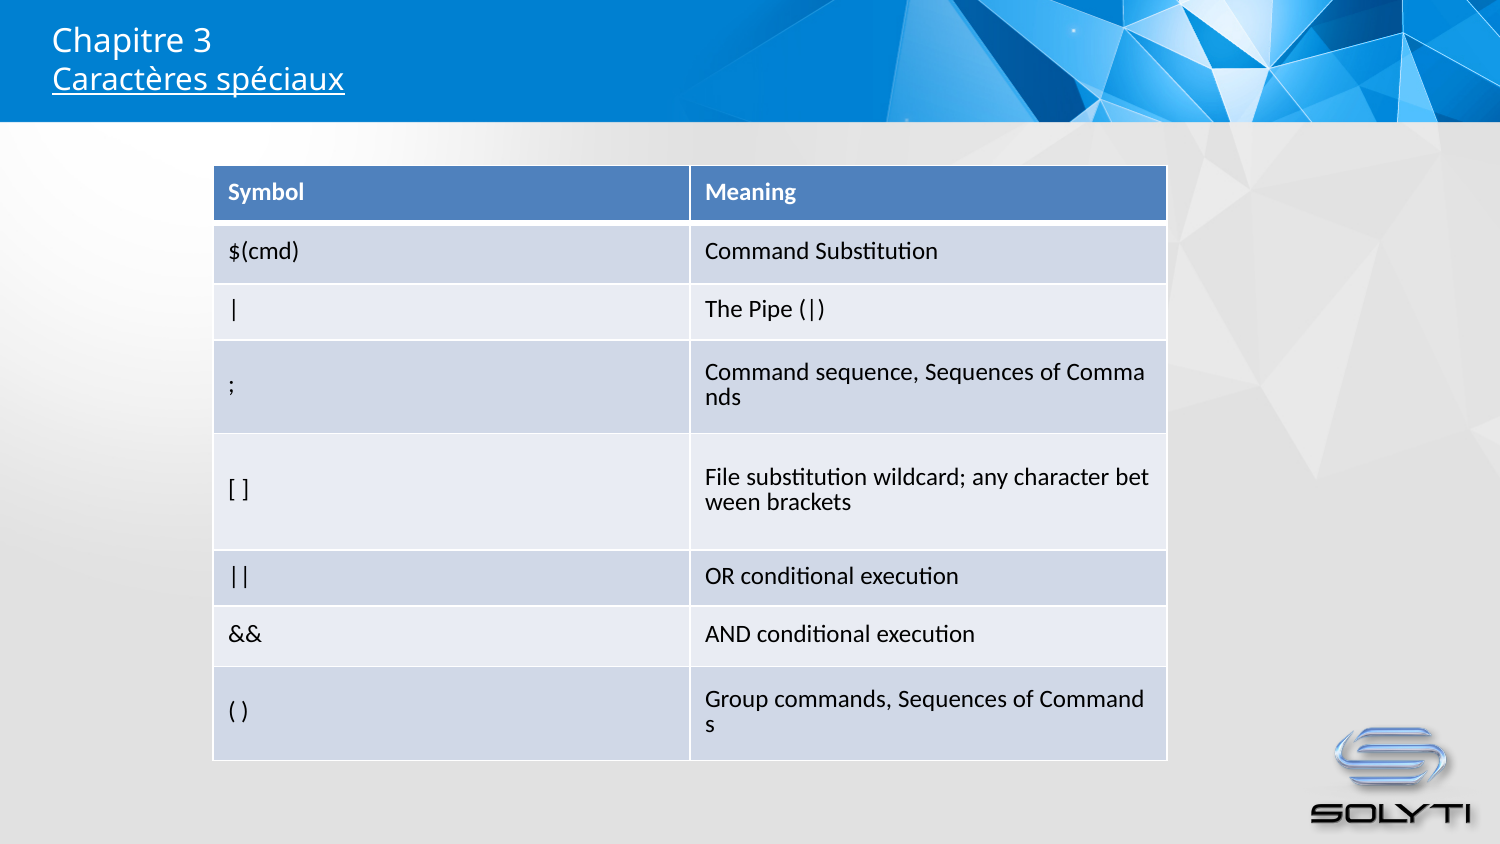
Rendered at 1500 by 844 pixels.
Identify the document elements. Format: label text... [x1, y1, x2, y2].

table_cell |​​ [214, 285, 689, 339]
list Chapitre 3 [51, 19, 384, 55]
list Caractères spéciaux [52, 58, 636, 104]
table_cell Group commands, Sequences of Commands​​ [691, 667, 1166, 760]
table_cell The Pipe (|)​​ [691, 285, 1166, 339]
picture [0, 0, 1500, 844]
table_cell File substitution wildcard; any character between brackets​​ [691, 434, 1166, 549]
table_cell $(cmd)​​ [214, 226, 689, 283]
table_cell OR conditional execution​​ [691, 551, 1166, 605]
table_header Meaning​​ [691, 166, 1166, 220]
table_cell ||​​ [214, 551, 689, 605]
table_cell &&​​ [214, 607, 689, 666]
table_cell [ ]​​ [214, 434, 689, 549]
table_cell Command Substitution​​ [691, 226, 1166, 283]
table_cell AND conditional execution​​ [691, 607, 1166, 666]
table_cell ( )​​ [214, 667, 689, 760]
table_cell ;​​ [214, 341, 689, 433]
table_header Symbol​​ [214, 166, 689, 220]
table_cell Command sequence, Sequences of Commands​​ [691, 341, 1166, 433]
